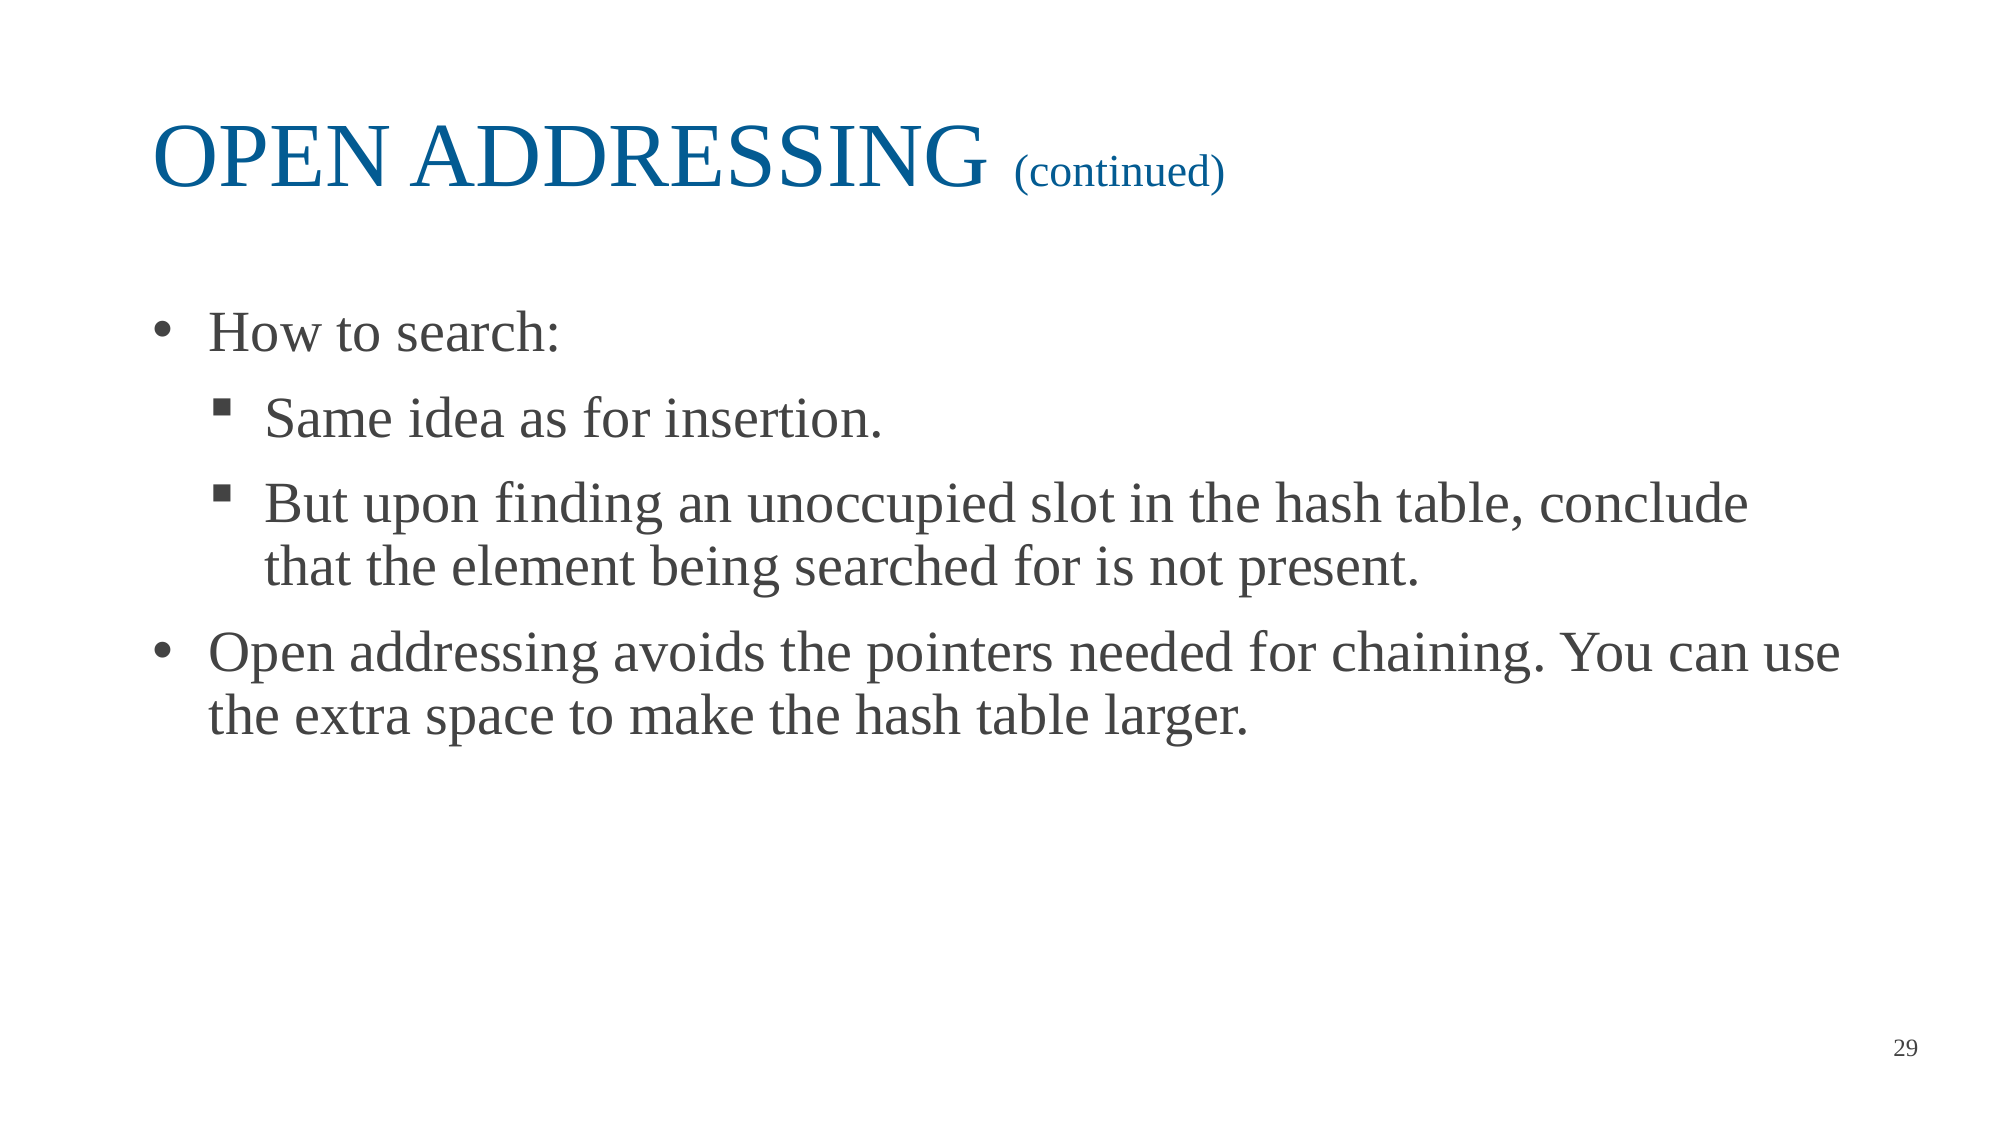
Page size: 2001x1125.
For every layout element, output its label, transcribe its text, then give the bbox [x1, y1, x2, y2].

list How to search: Same idea as for insertion. But upon finding an unoccupied slot in the hash table, conclude that the element being searched for is not present. Open addressing avoids the pointers needed for chaining. You can use the extra space to make the hash table larger. [137, 293, 1863, 1014]
slide_number 29 [1483, 1016, 1934, 1077]
title OPEN ADDRESSING (continued) [137, 48, 1863, 266]
